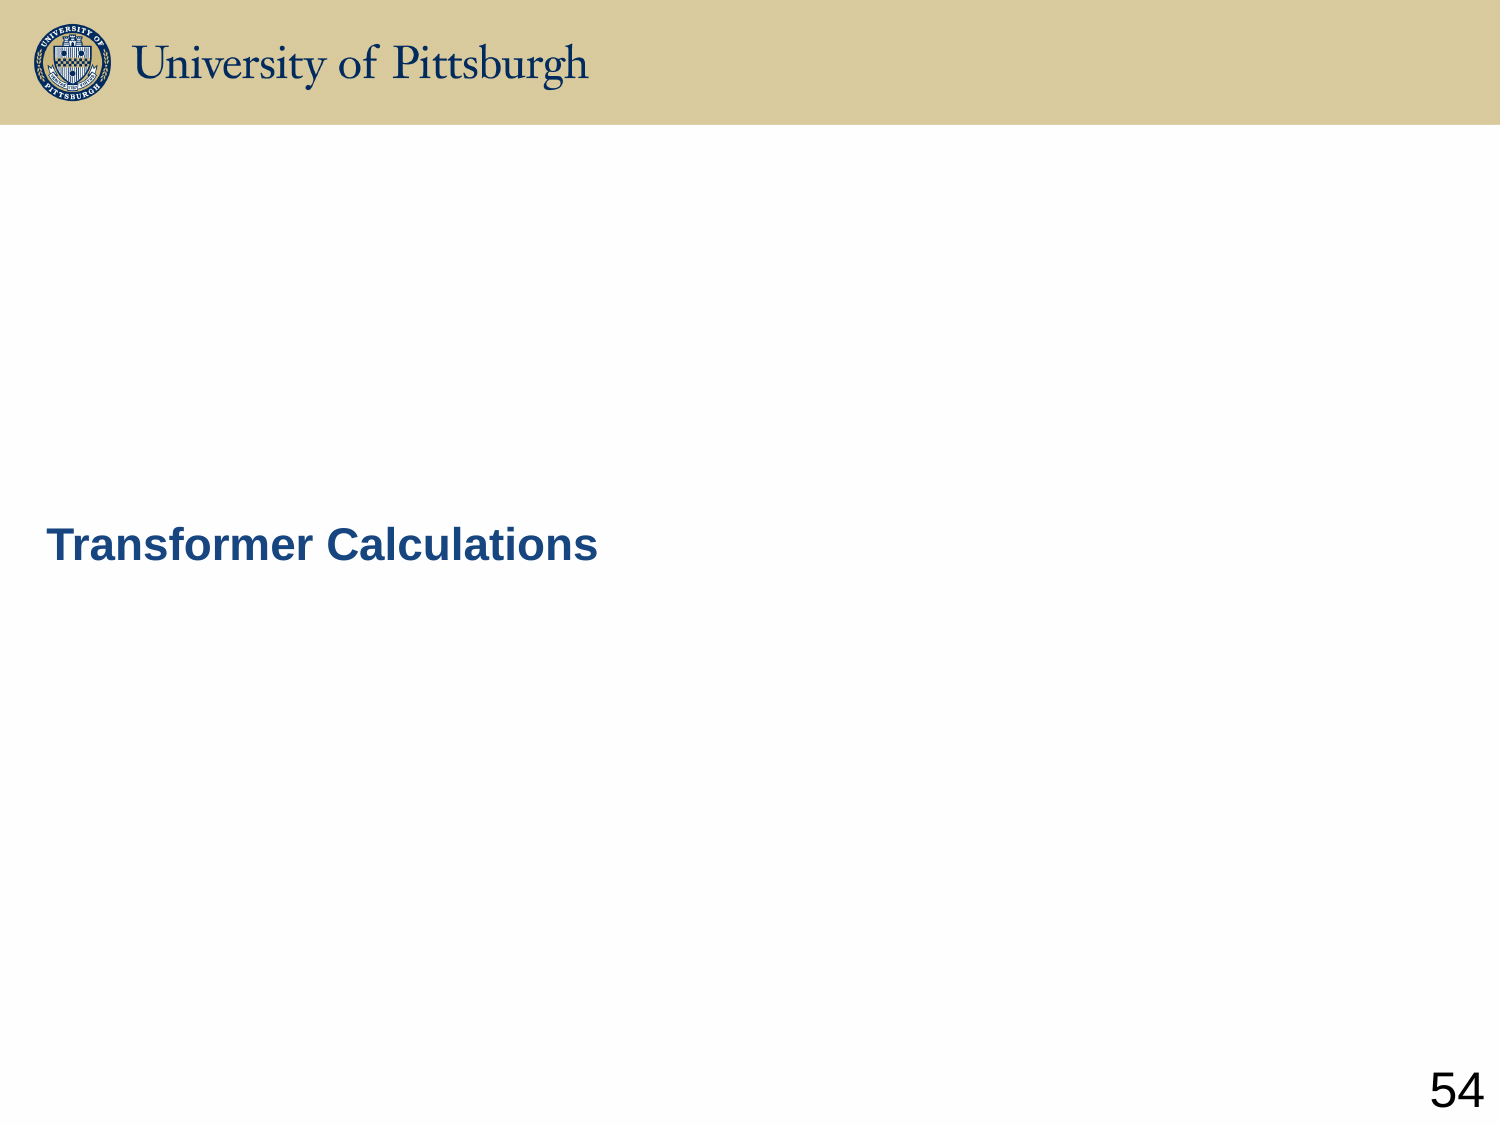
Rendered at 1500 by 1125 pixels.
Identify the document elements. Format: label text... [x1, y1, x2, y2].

title Transformer Calculations [31, 494, 1485, 590]
slide_number 54 [1362, 1050, 1500, 1125]
picture [0, 0, 1500, 1125]
